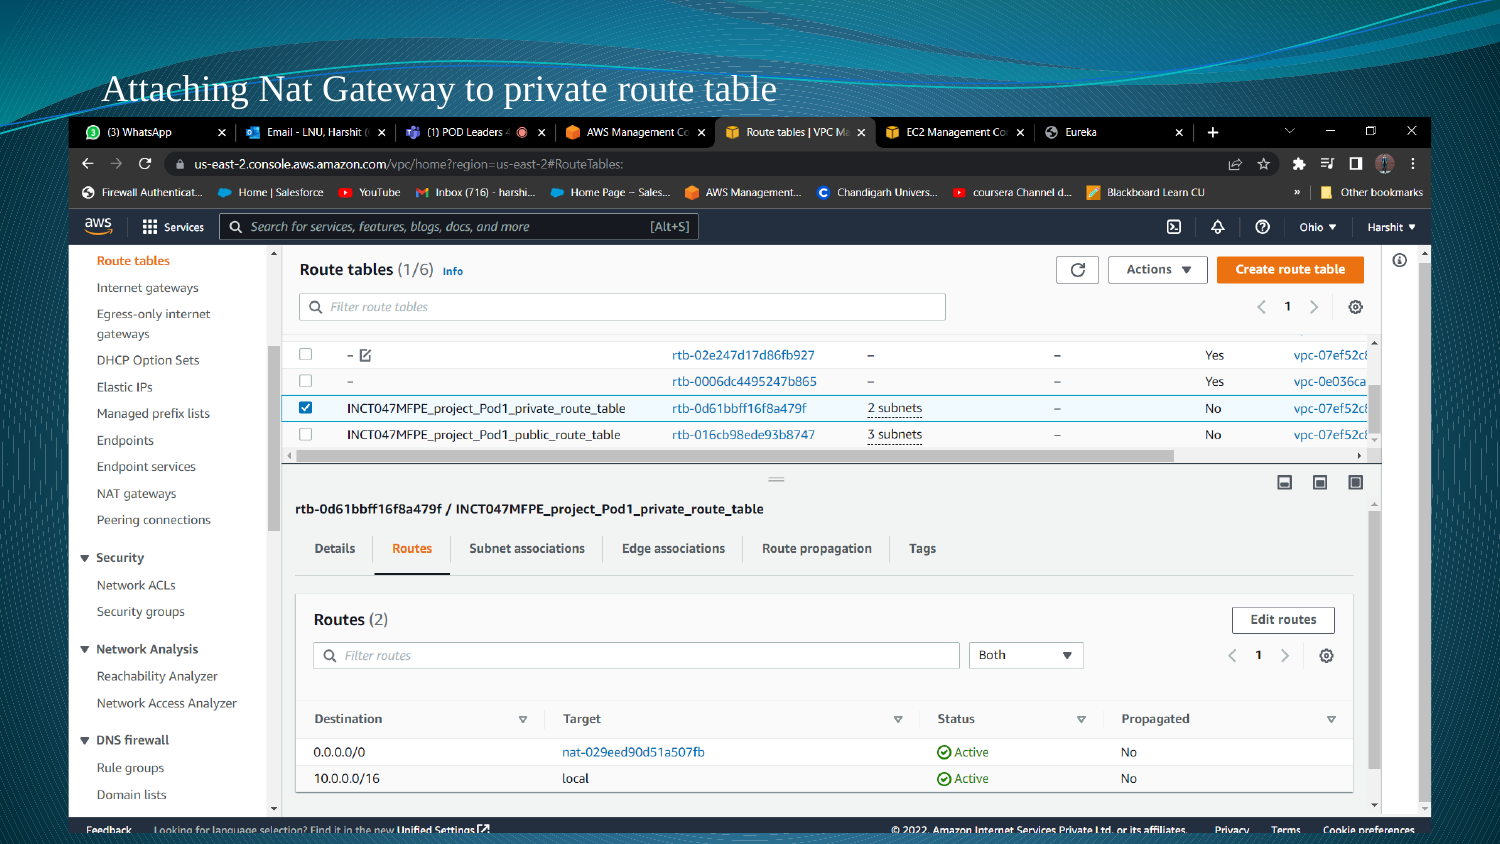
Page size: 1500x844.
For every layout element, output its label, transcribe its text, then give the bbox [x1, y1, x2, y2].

text_box Attaching Nat Gateway to private route table [86, 56, 913, 116]
picture [68, 117, 1432, 833]
